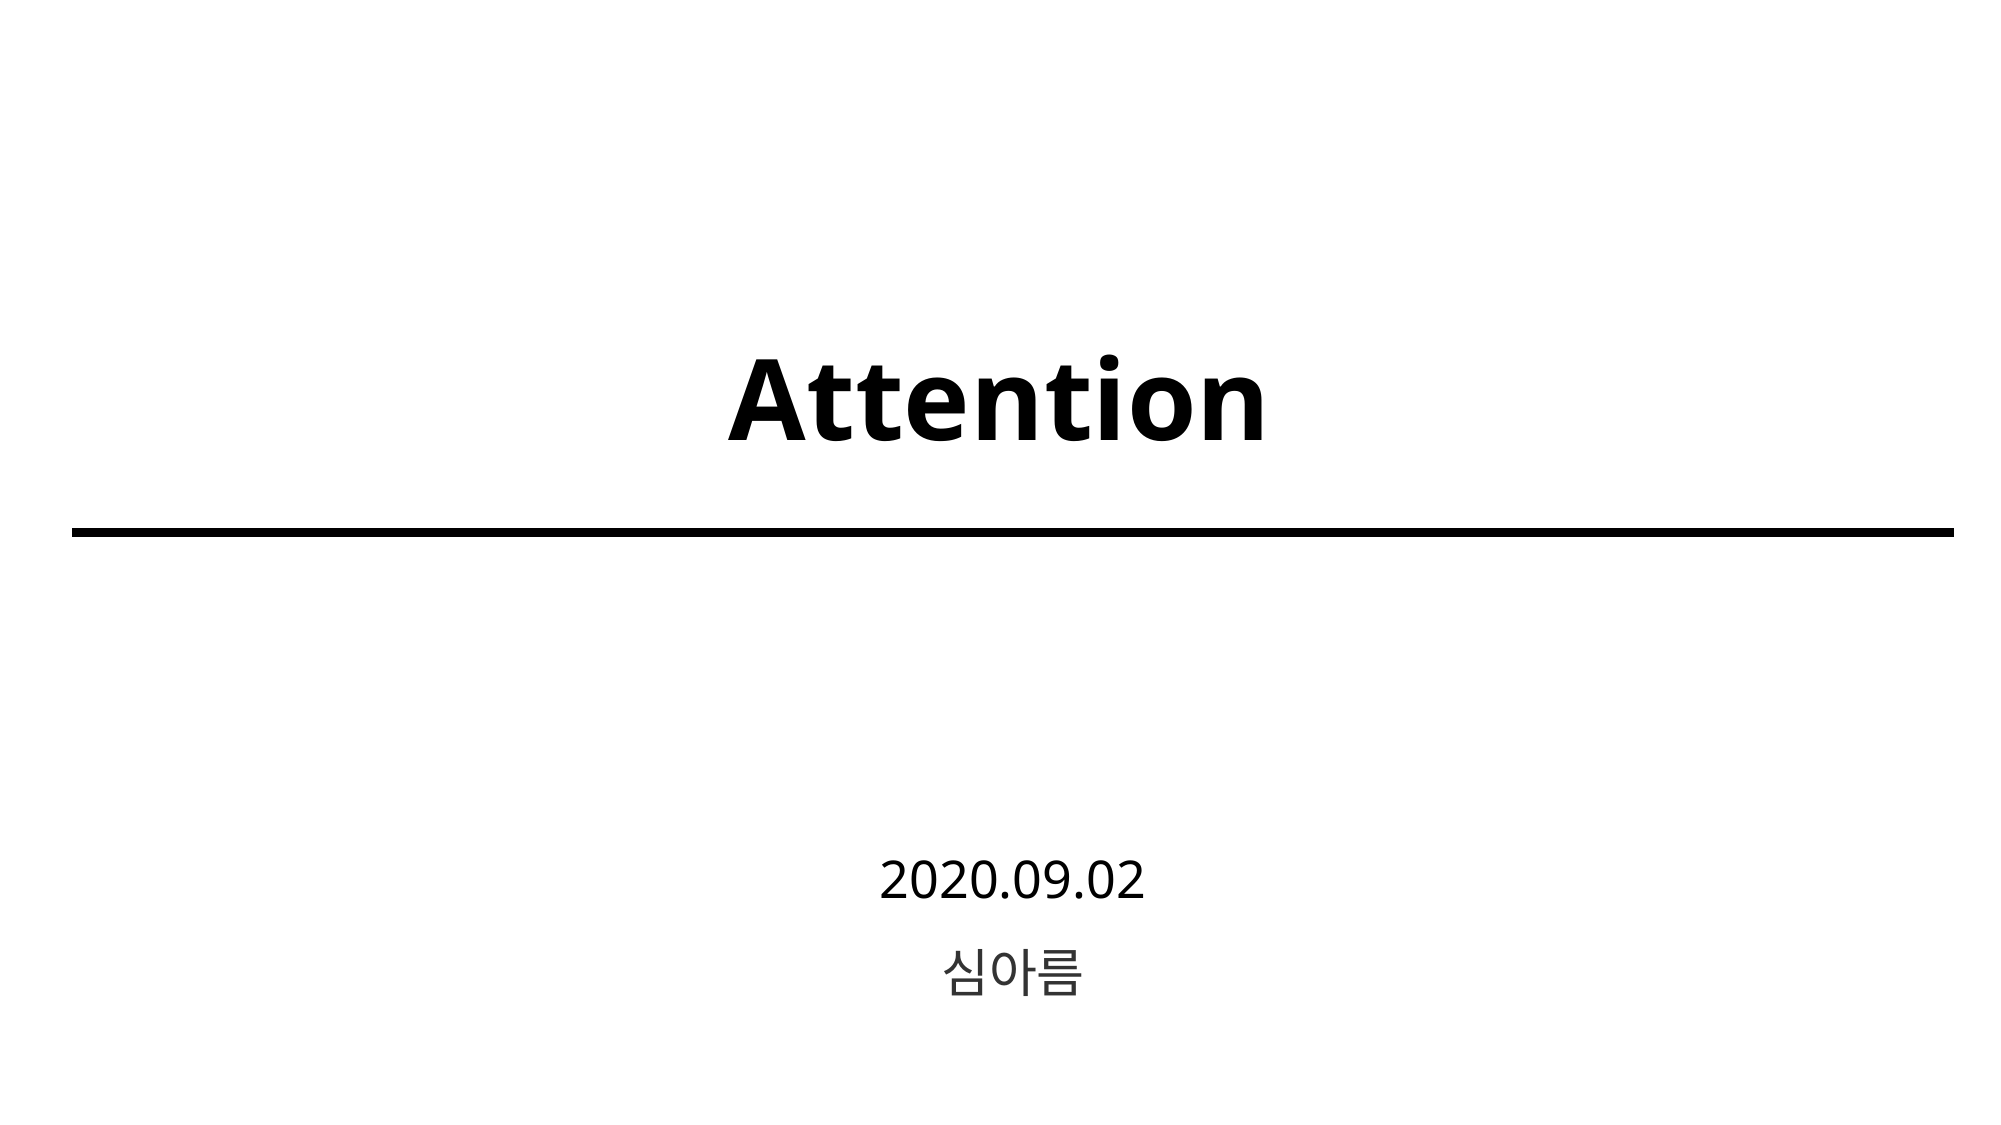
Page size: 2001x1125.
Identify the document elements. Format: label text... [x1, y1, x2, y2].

text_box Attention [713, 320, 1286, 471]
text_box 2020.09.02 심아름 [865, 807, 1161, 1010]
